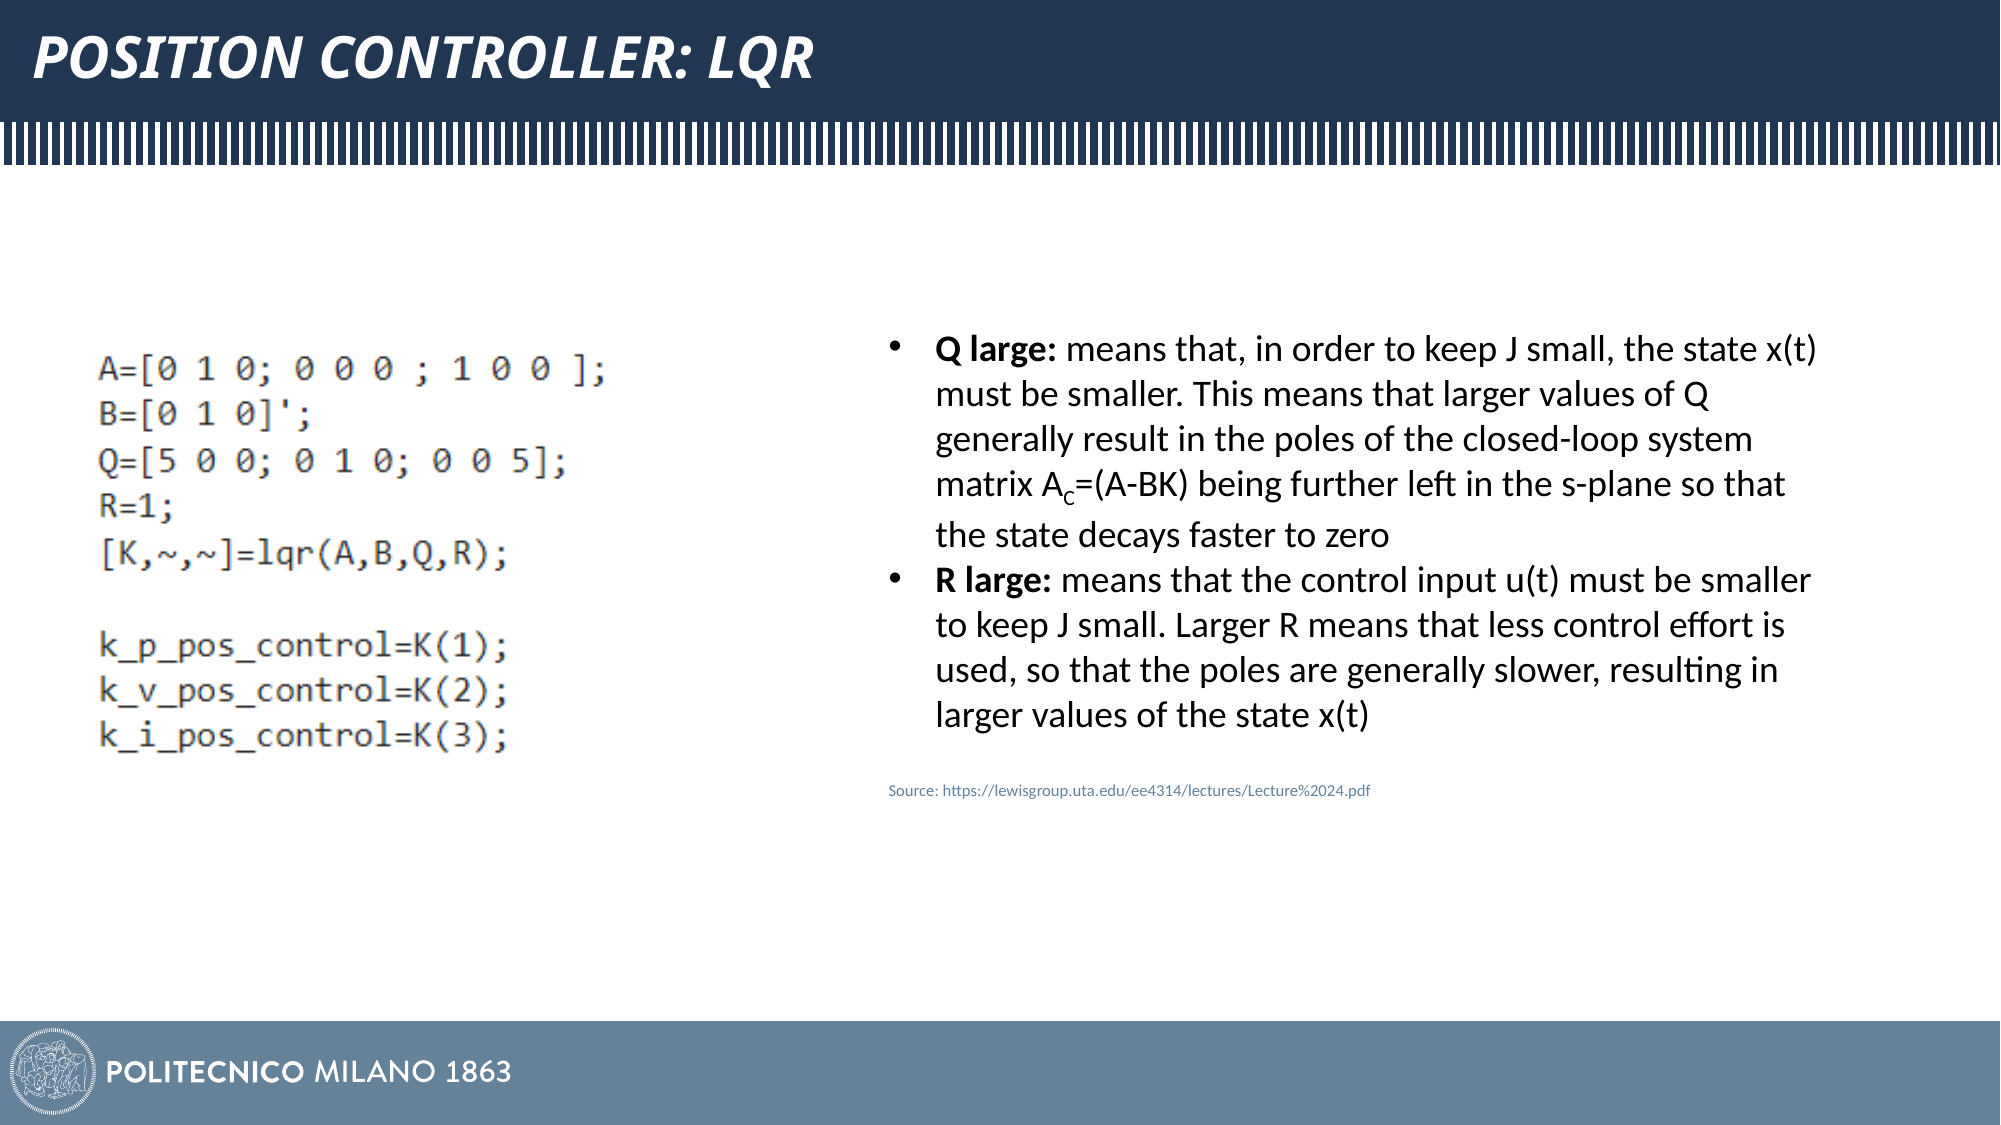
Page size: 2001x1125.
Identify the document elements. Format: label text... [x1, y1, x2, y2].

title POSITION CONTROLLER: LQR [17, 14, 1161, 104]
picture [67, 345, 1015, 780]
